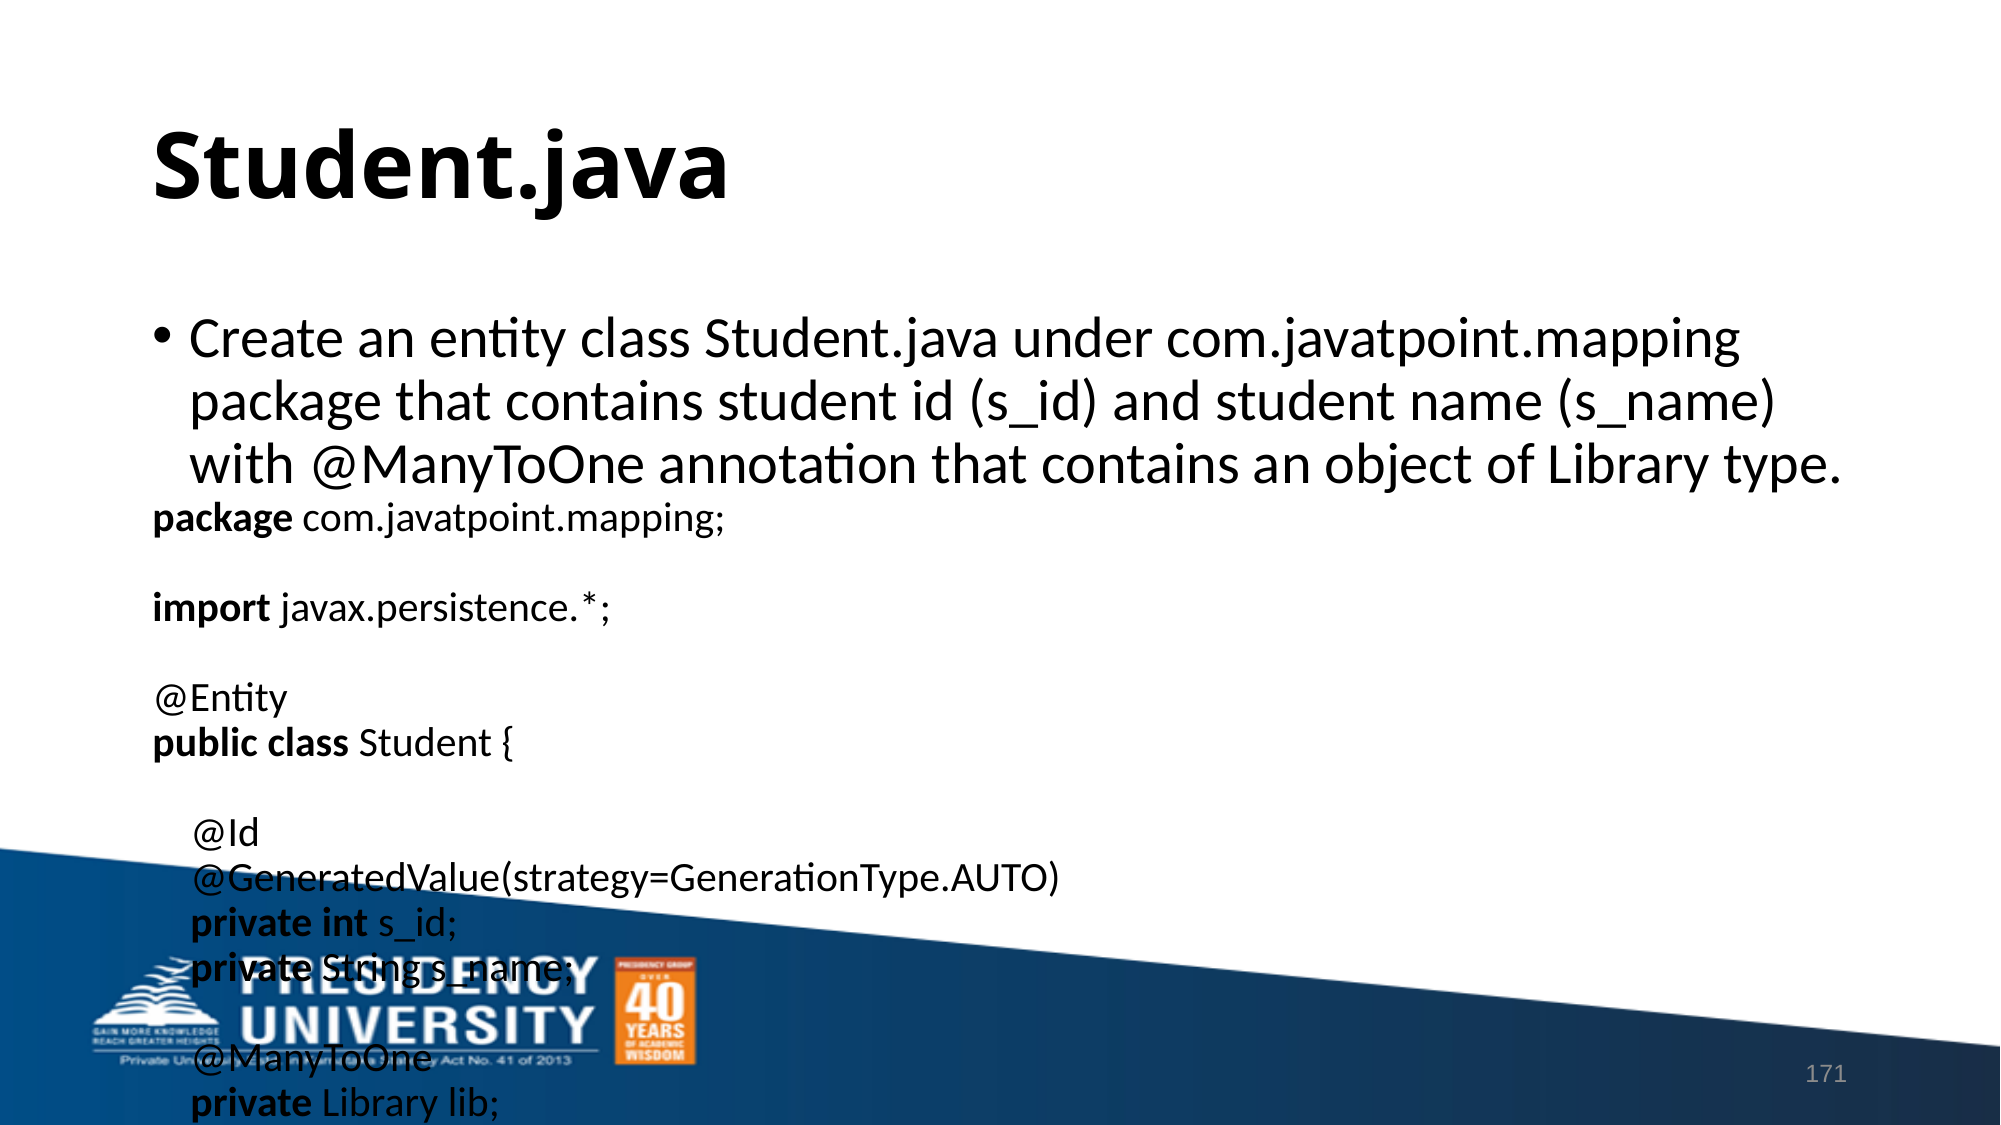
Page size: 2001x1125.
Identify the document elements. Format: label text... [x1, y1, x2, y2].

list Create an entity class Student.java under com.javatpoint.mapping package that contains student id (s_id) and student name (s_name) with @ManyToOne annotation that contains an object of Library type. package com.javatpoint.mapping; import javax.persistence.*; @Entity public class Student { @Id @GeneratedValue(strategy=GenerationType.AUTO) private int s_id; private String s_name; @ManyToOne private Library lib; public int getS_id() { return s_id; } public void setS_id(int s_id) { this.s_id = s_id; } public String getS_name() { return s_name; } public void setS_name(String s_name) { this.s_name = s_name; } public Library getLib() { return lib; } public void setLib(Library lib) { this.lib = lib; } } [137, 299, 1863, 1014]
title Student.java [137, 59, 1863, 278]
slide_number 171 [1412, 1042, 1863, 1103]
picture [0, 845, 2000, 1125]
